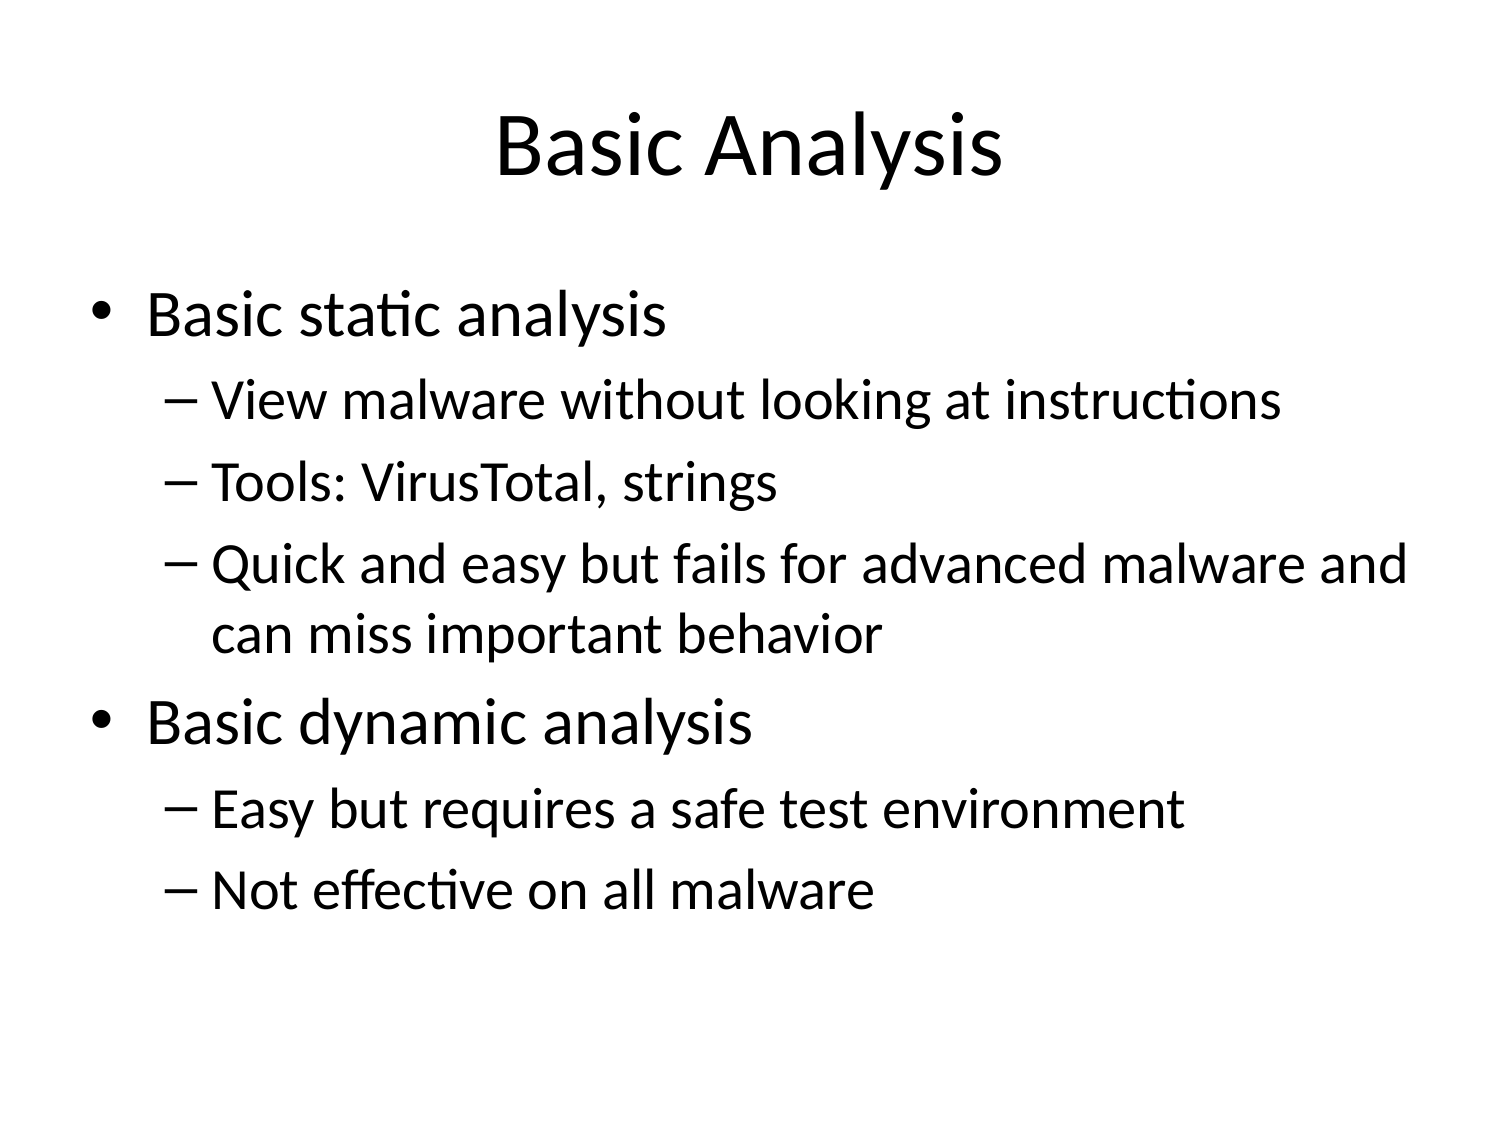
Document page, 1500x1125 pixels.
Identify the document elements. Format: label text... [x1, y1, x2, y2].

text_box Basic Analysis [74, 45, 1425, 233]
text_box Basic static analysis View malware without looking at instructions Tools: VirusTotal, strings Quick and easy but fails for advanced malware and can miss important behavior Basic dynamic analysis Easy but requires a safe test environment Not effective on all malware [74, 262, 1425, 1005]
